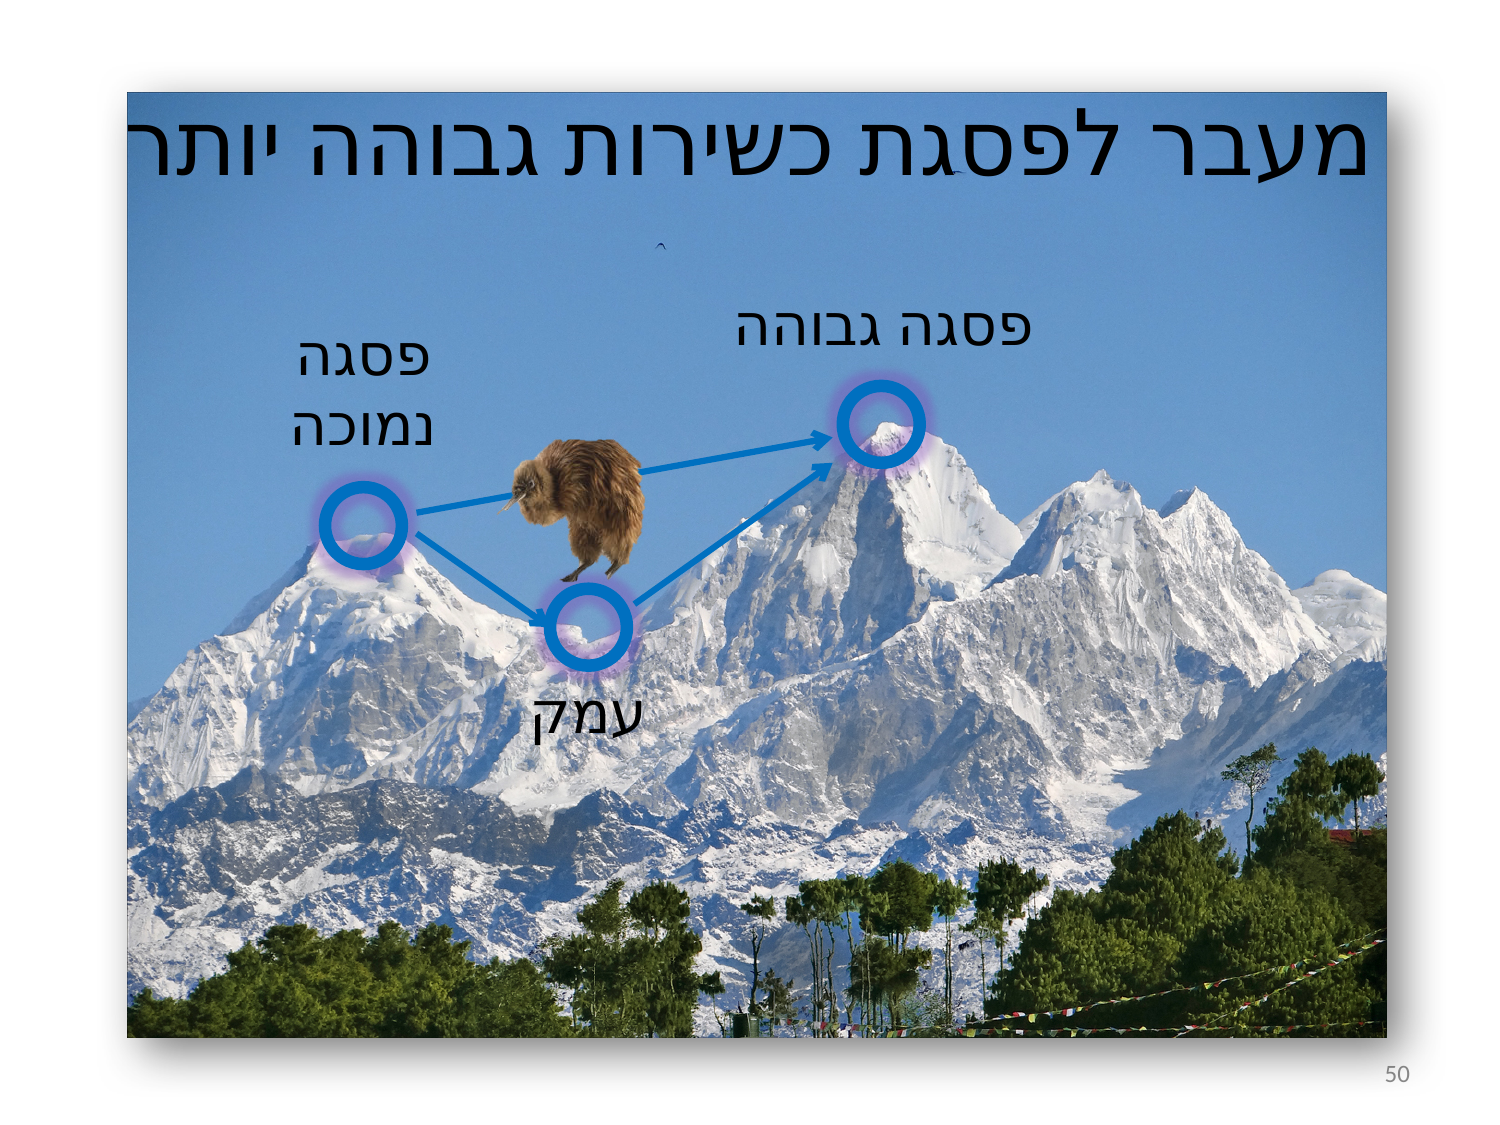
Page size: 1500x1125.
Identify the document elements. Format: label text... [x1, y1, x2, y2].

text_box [667, 437, 833, 513]
slide_number 50 [1074, 1042, 1425, 1103]
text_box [665, 521, 833, 605]
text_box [416, 533, 551, 628]
picture [126, 92, 1387, 1038]
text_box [416, 437, 468, 513]
title מעבר לפסגת כשירות גבוהה יותר [75, 45, 1425, 233]
